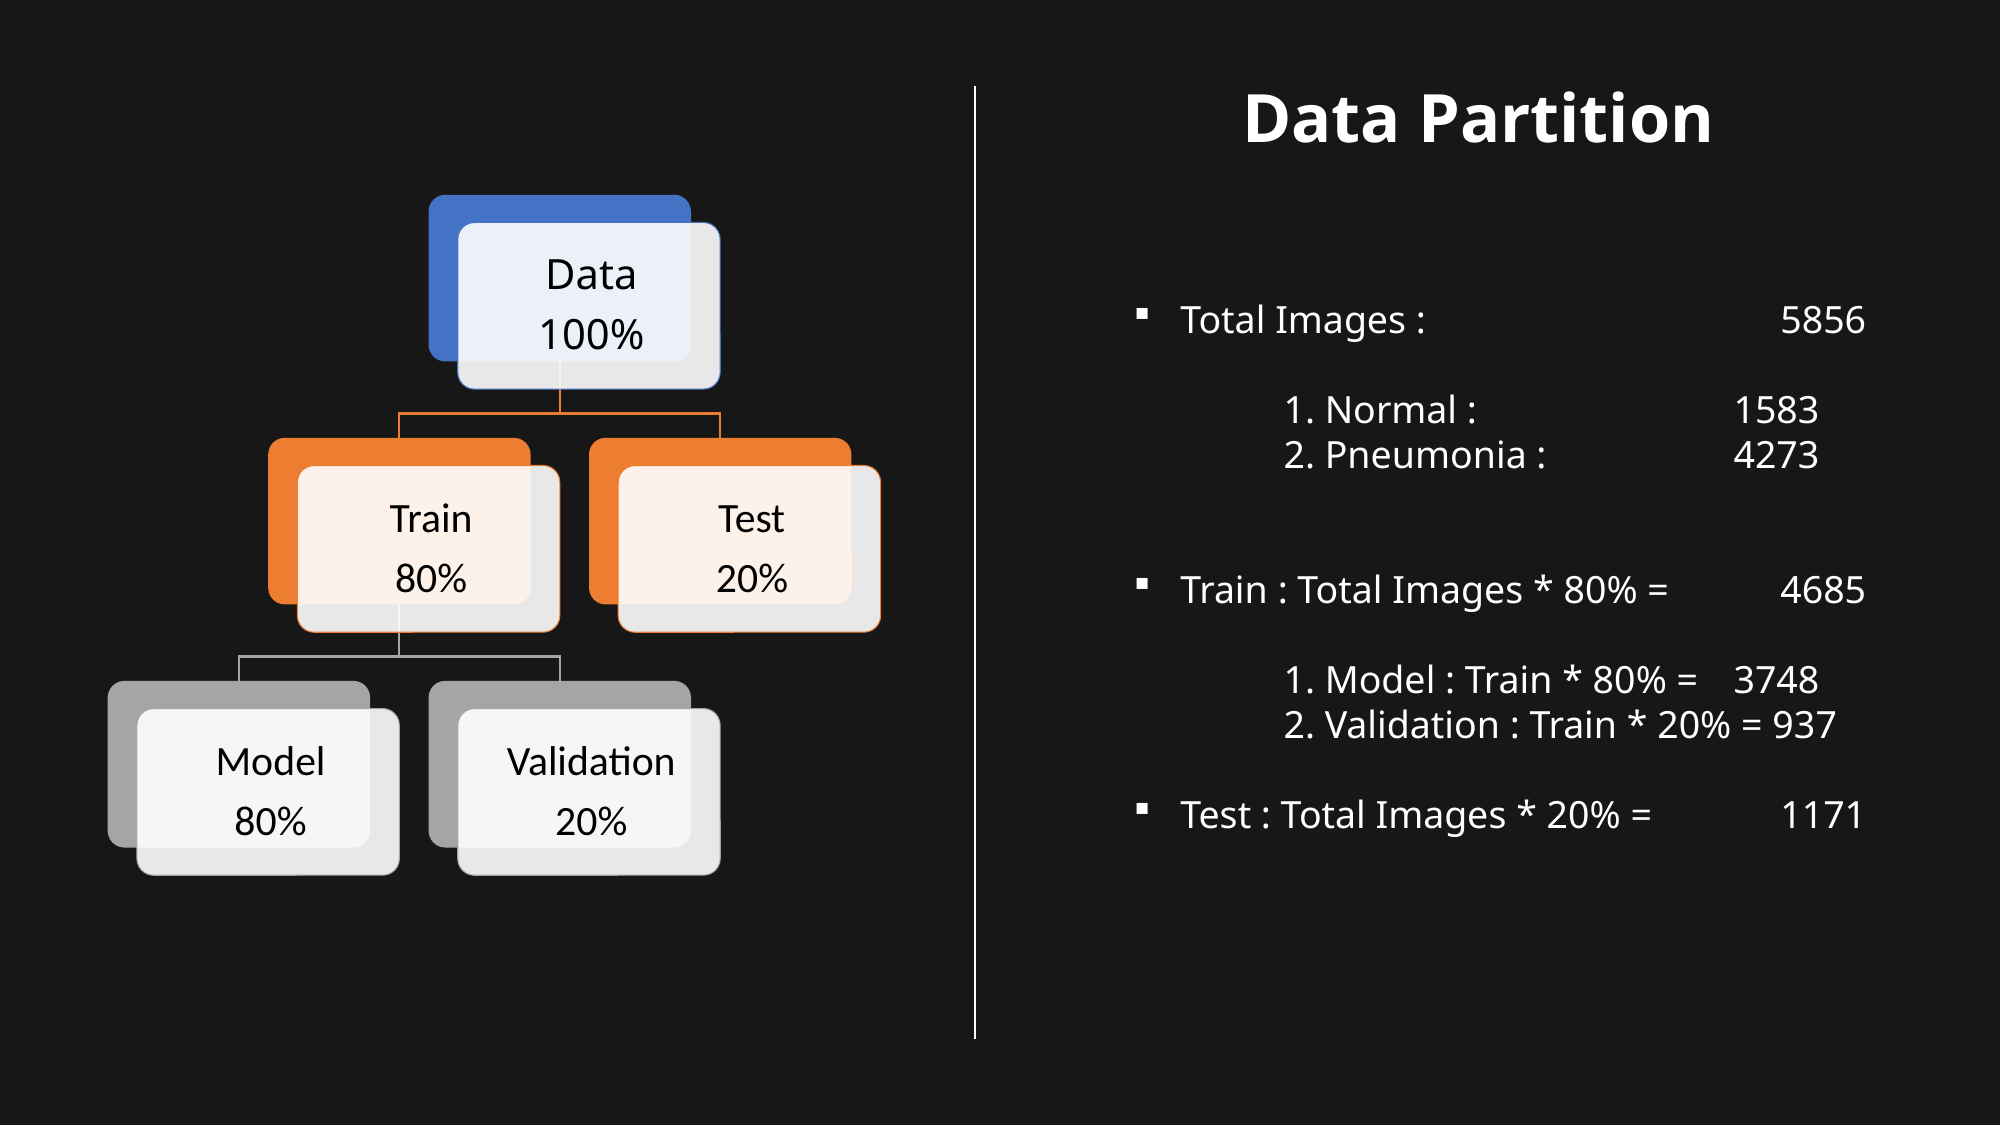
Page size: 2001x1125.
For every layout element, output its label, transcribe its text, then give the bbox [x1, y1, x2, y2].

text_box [107, 0, 882, 1070]
text_box Total Images : 5856 1. Normal : 1583 2. Pneumonia : 4273 Train : Total Images * 80% = 4685 1. Model : Train * 80% = 3748 2. Validation : Train * 20% = 937 Test : Total Images * 20% = 1171 [1118, 288, 1955, 934]
text_box Data Partition [1227, 68, 1762, 164]
